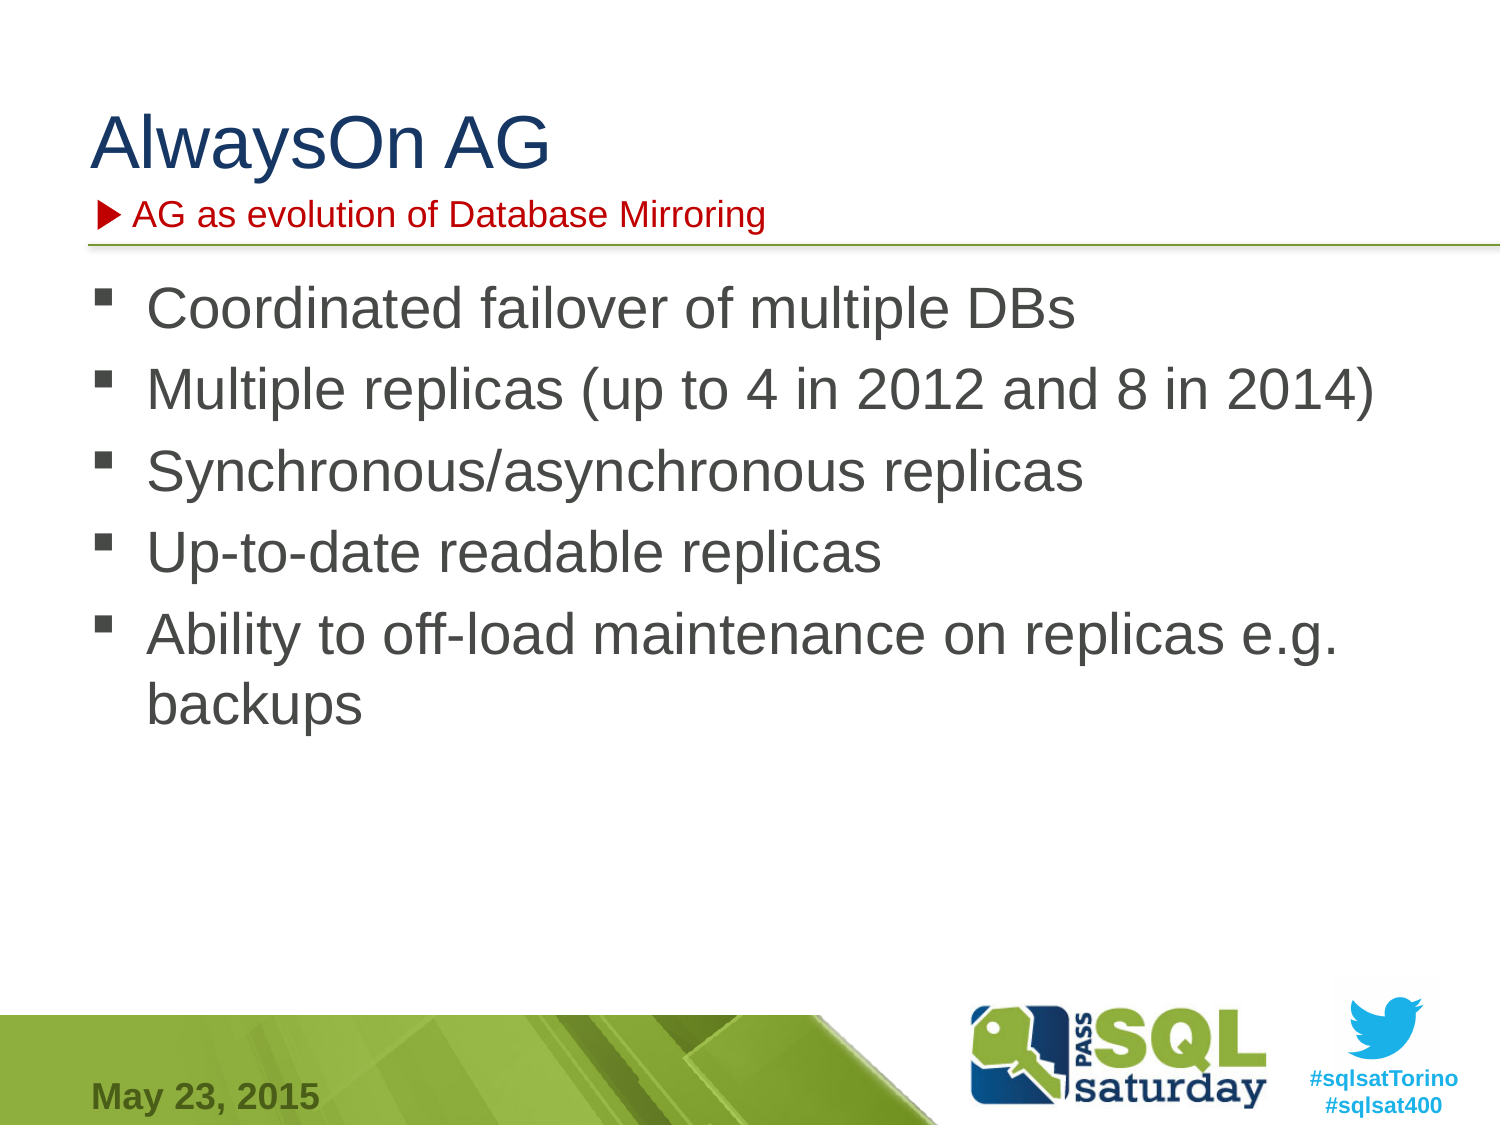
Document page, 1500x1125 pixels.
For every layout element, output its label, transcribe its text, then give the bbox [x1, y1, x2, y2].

picture [1332, 974, 1439, 1082]
list Coordinated failover of multiple DBs Multiple replicas (up to 4 in 2012 and 8 in 2014) Synchronous/asynchronous replicas Up-to-date readable replicas Ability to off-load maintenance on replicas e.g. backups [75, 262, 1425, 1005]
title AlwaysOn AG [75, 45, 1425, 233]
list AG as evolution of Database Mirroring [117, 179, 1425, 245]
picture [0, 1005, 1282, 1125]
